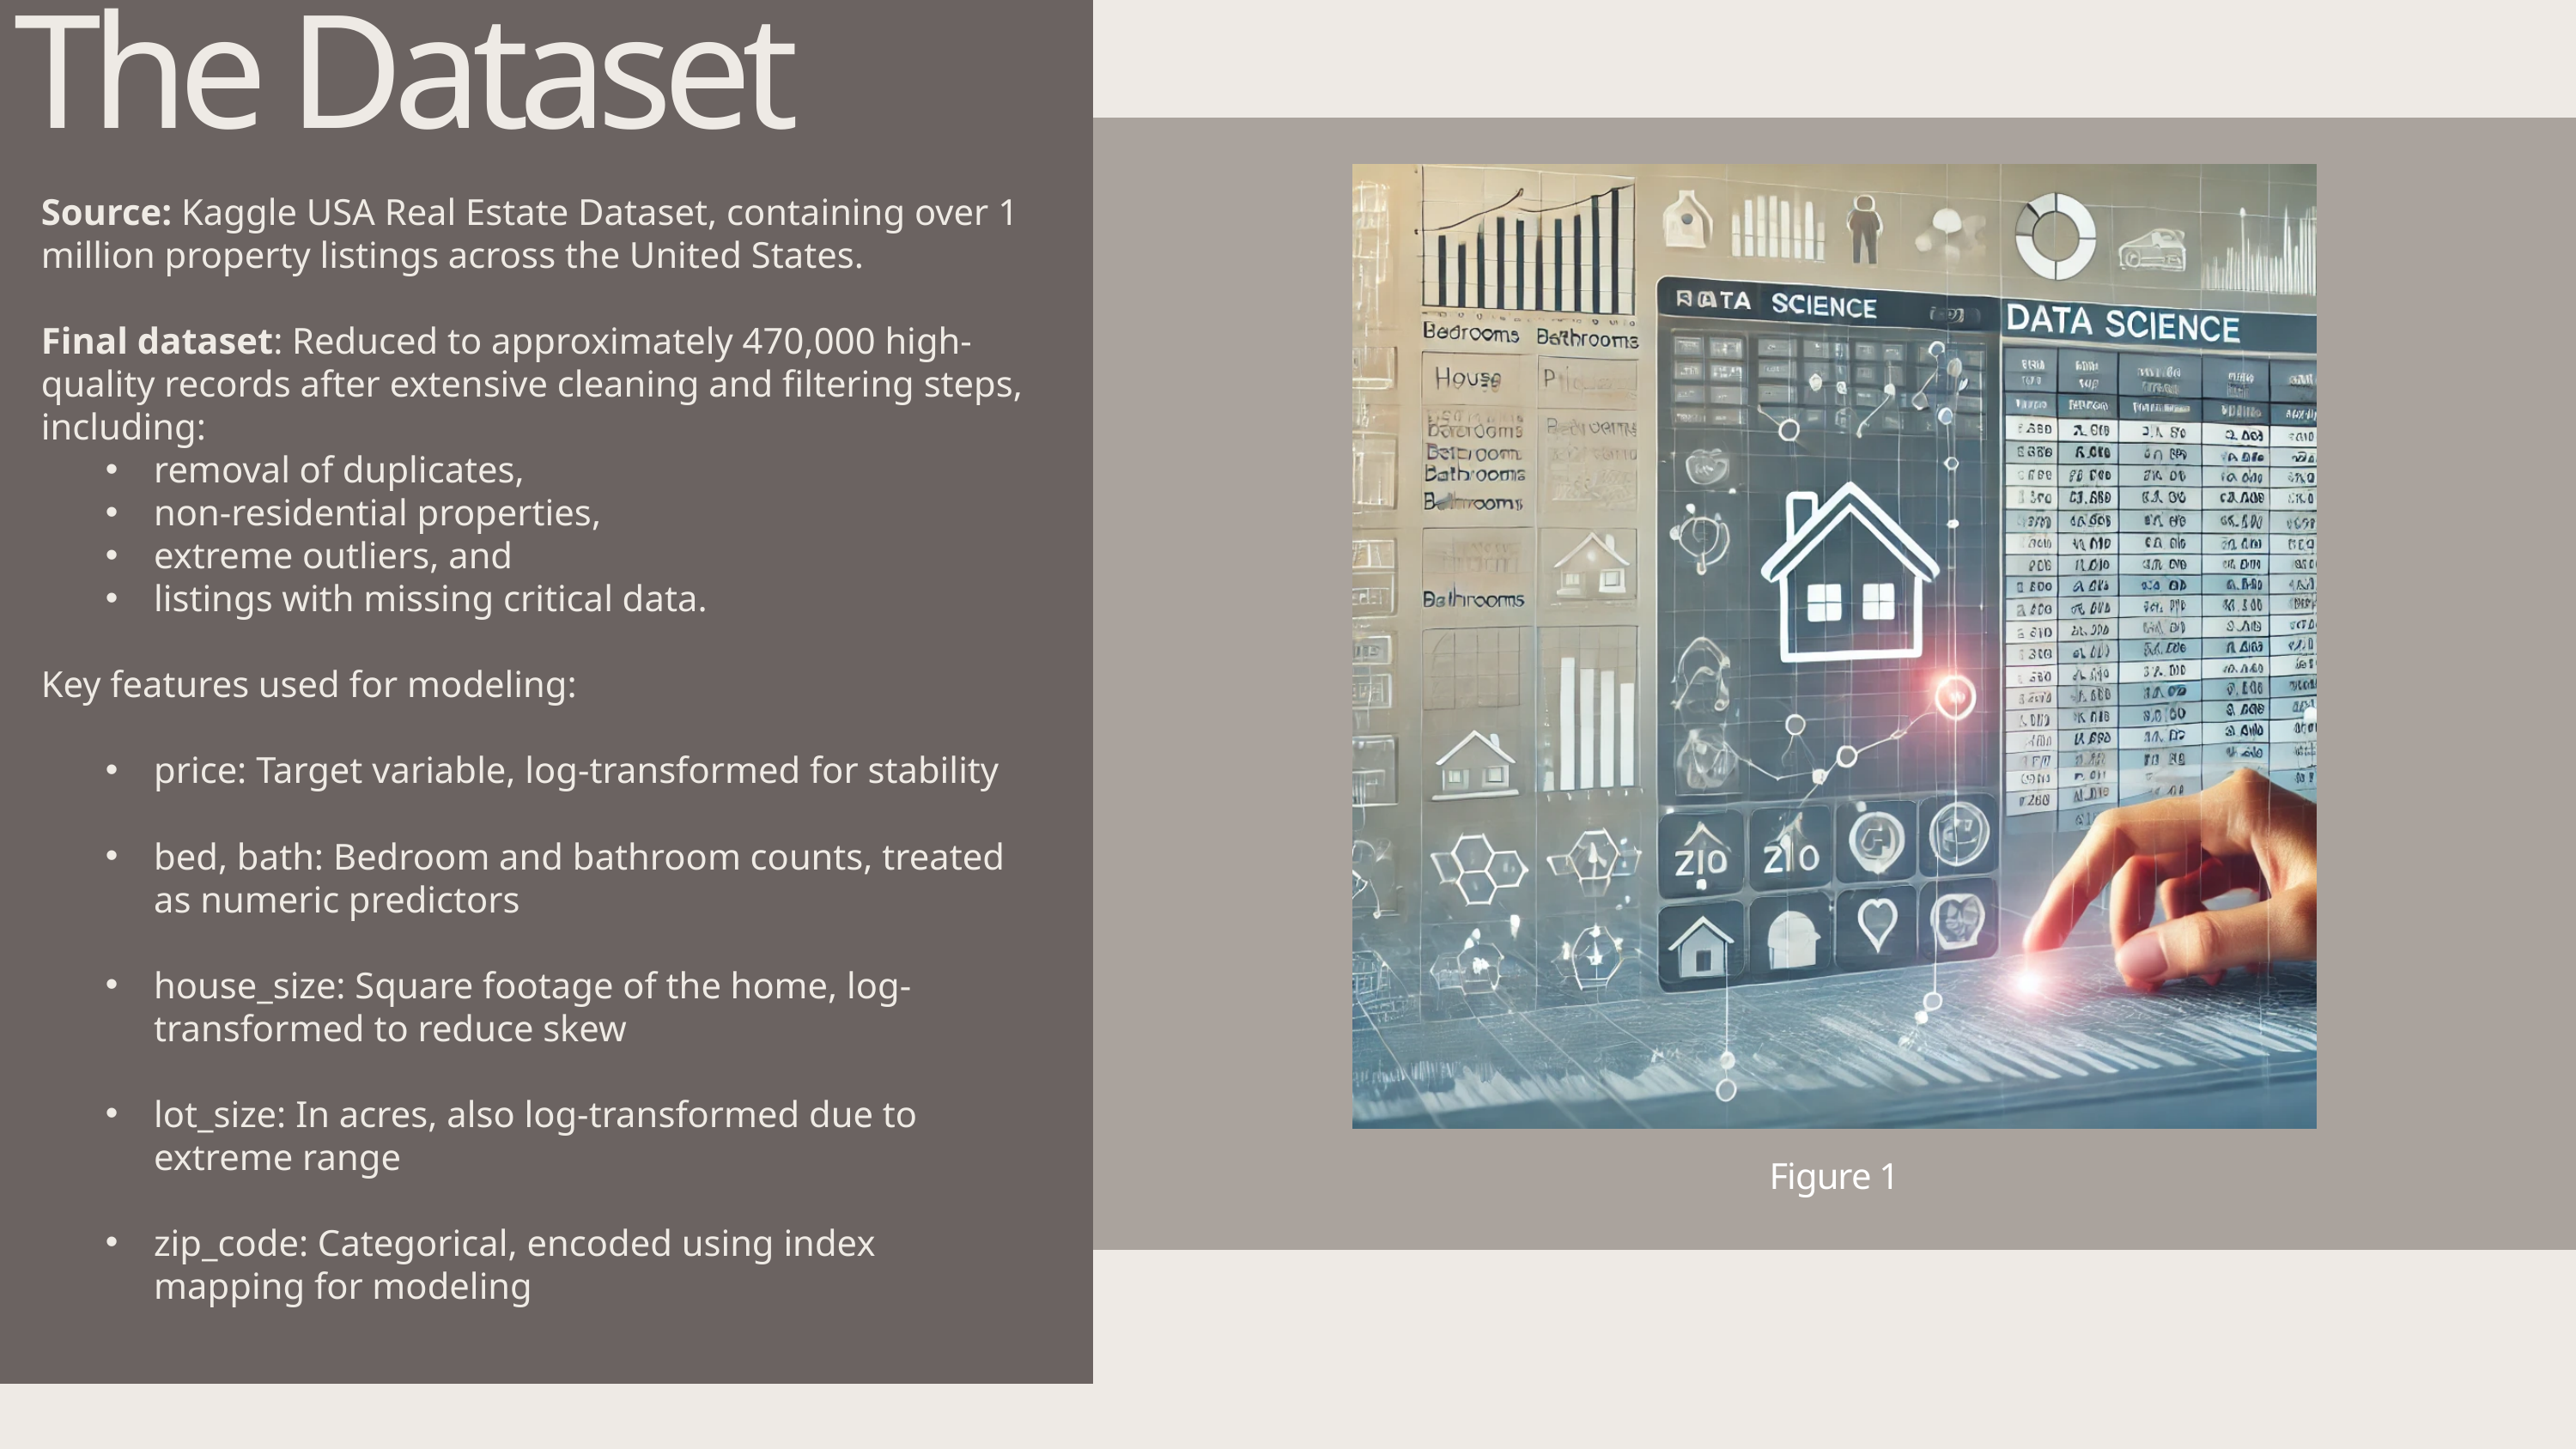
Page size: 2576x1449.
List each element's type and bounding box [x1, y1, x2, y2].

text_box [1097, 69, 2576, 1251]
text_box [0, 0, 1094, 1385]
picture [1352, 164, 2318, 1129]
